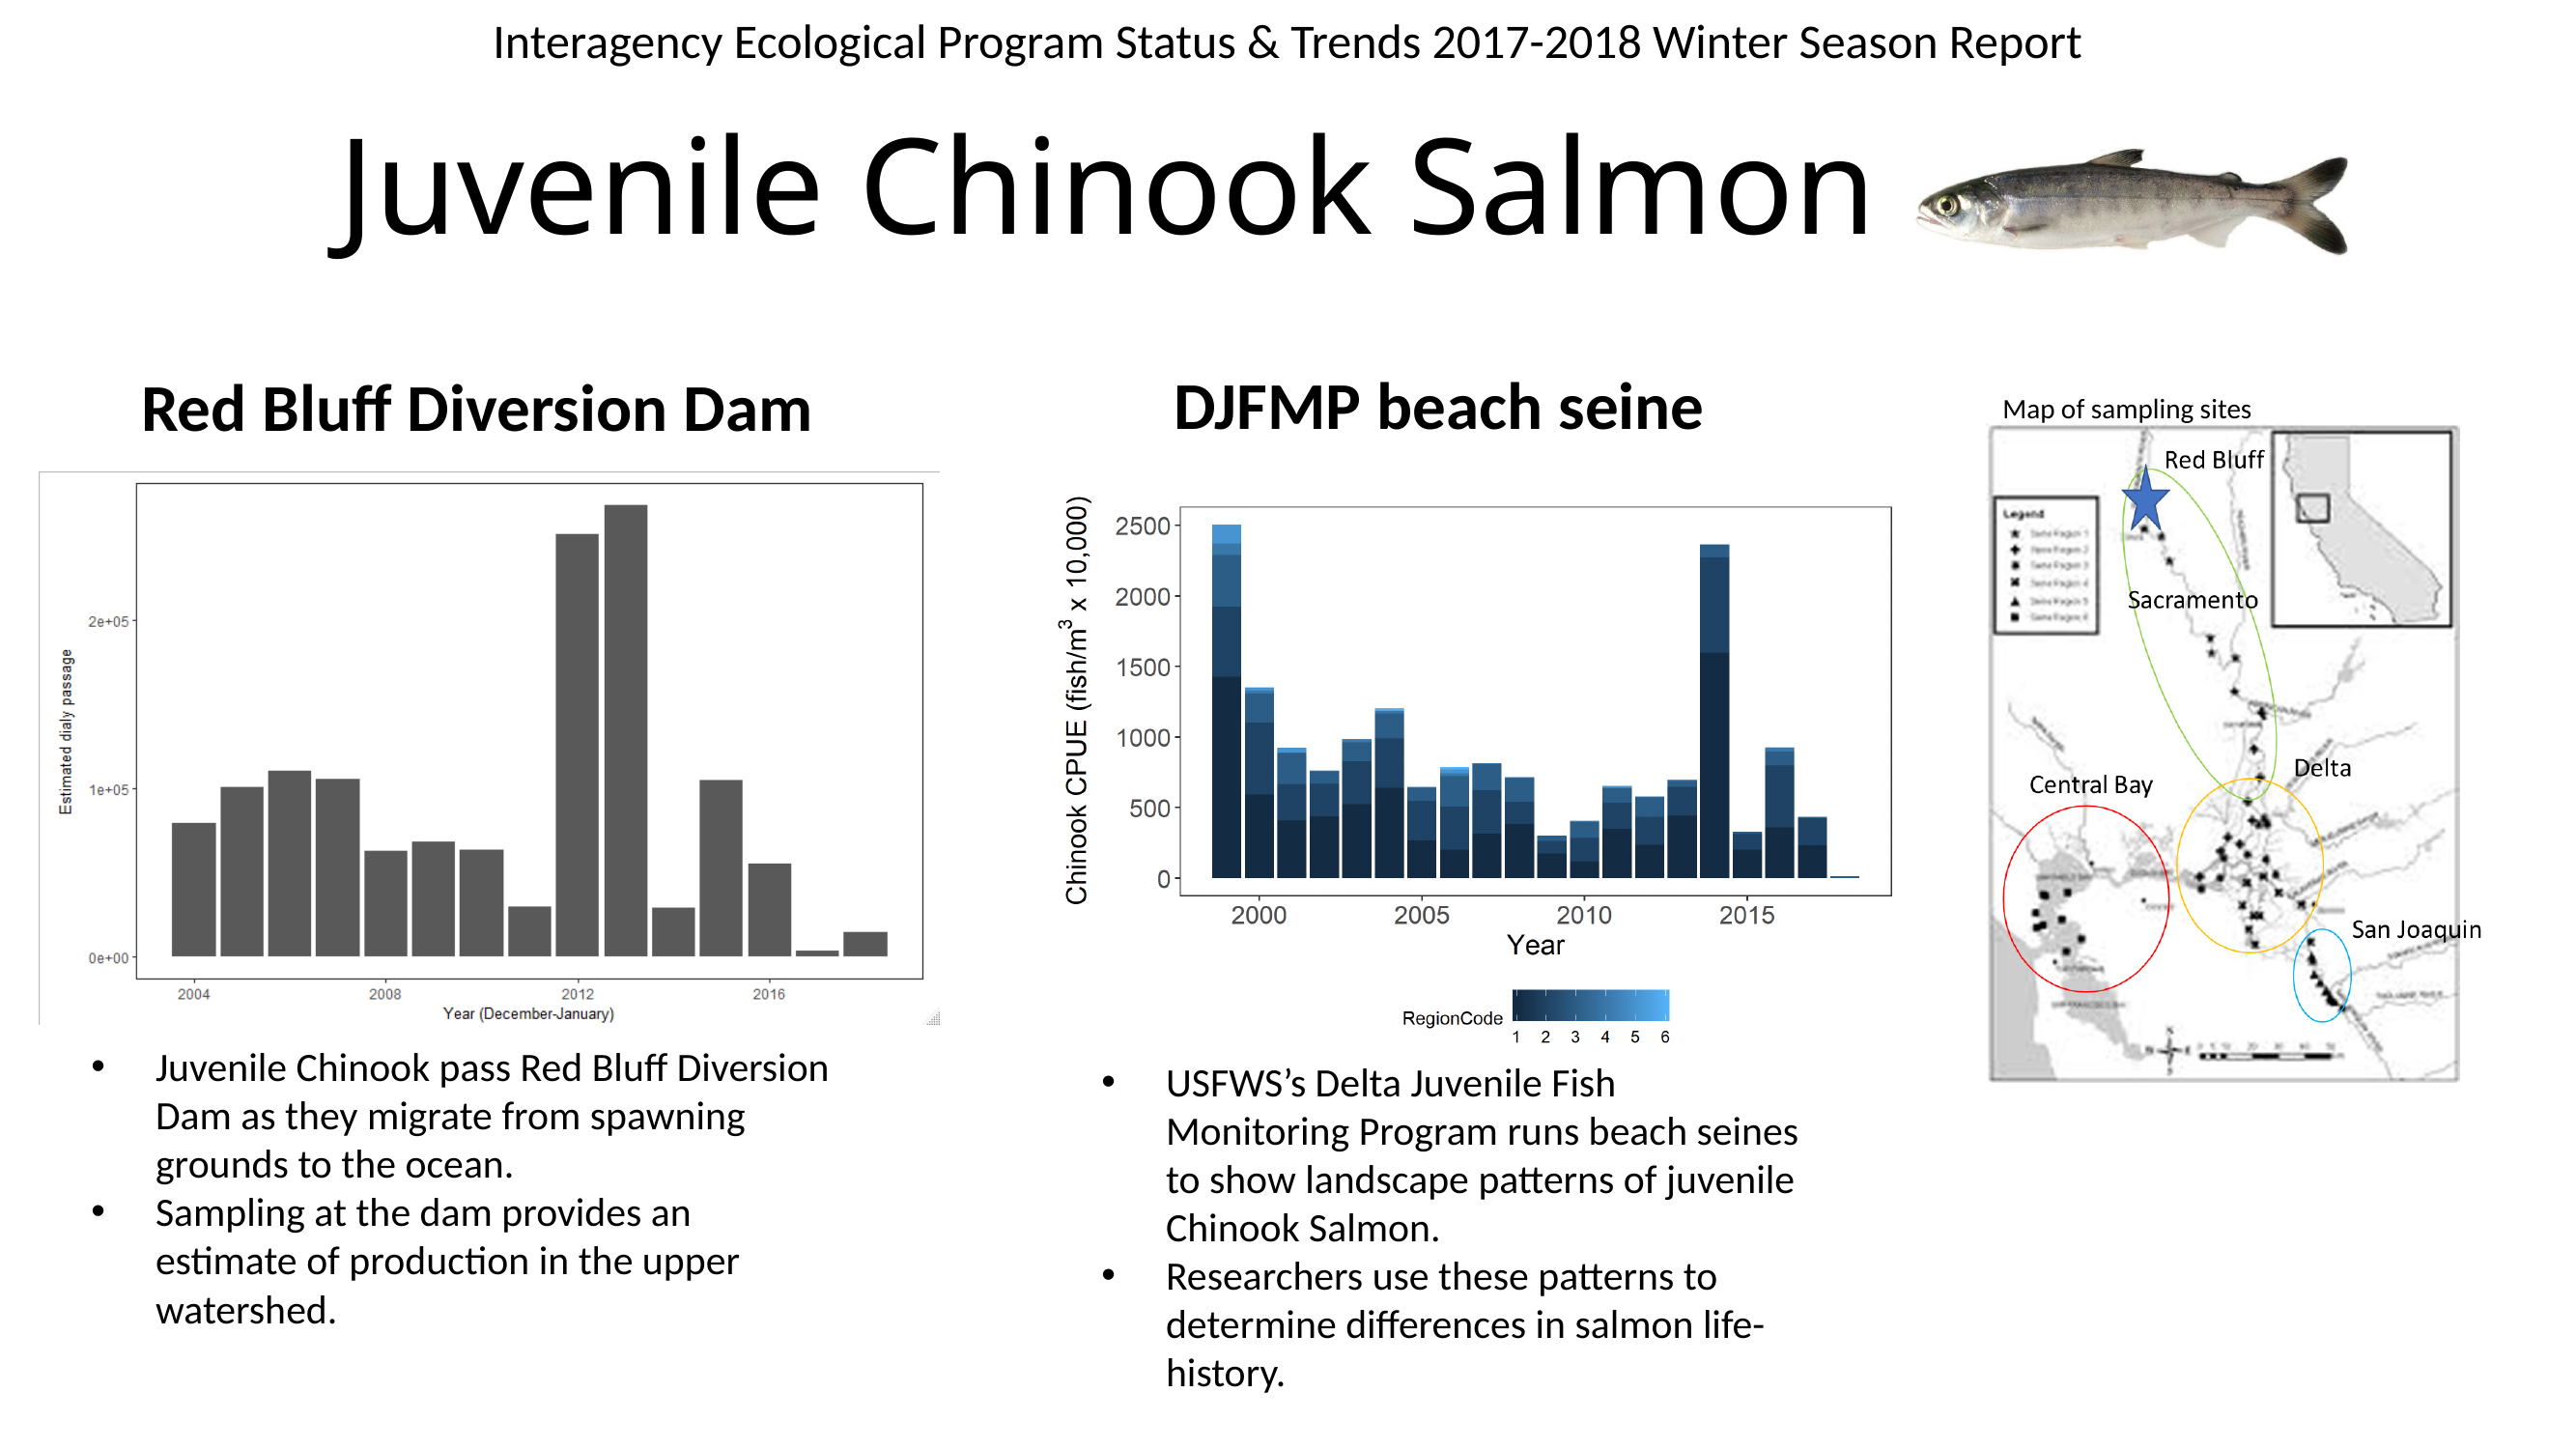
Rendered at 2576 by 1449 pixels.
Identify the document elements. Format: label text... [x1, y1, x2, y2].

subtitle Interagency Ecological Program Status & Trends 2017-2018 Winter Season Report [258, 9, 2317, 146]
text_box DJFMP beach seine [1159, 355, 1748, 451]
picture [1036, 494, 1912, 1061]
text_box Red Bluff Diversion Dam [127, 357, 872, 452]
picture [1911, 146, 2351, 258]
text_box Map of sampling sites [1988, 384, 2267, 423]
text_box USFWS’s Delta Juvenile Fish Monitoring Program runs beach seines to show landscape patterns of juvenile Chinook Salmon. Researchers use these patterns to determine differences in salmon life-history. [1087, 1061, 1820, 1403]
title Juvenile Chinook Salmon [286, 146, 1930, 270]
picture [38, 471, 940, 1025]
picture [1986, 423, 2499, 1083]
text_box Juvenile Chinook pass Red Bluff Diversion Dam as they migrate from spawning grounds to the ocean. Sampling at the dam provides an estimate of production in the upper watershed. [76, 1034, 846, 1339]
